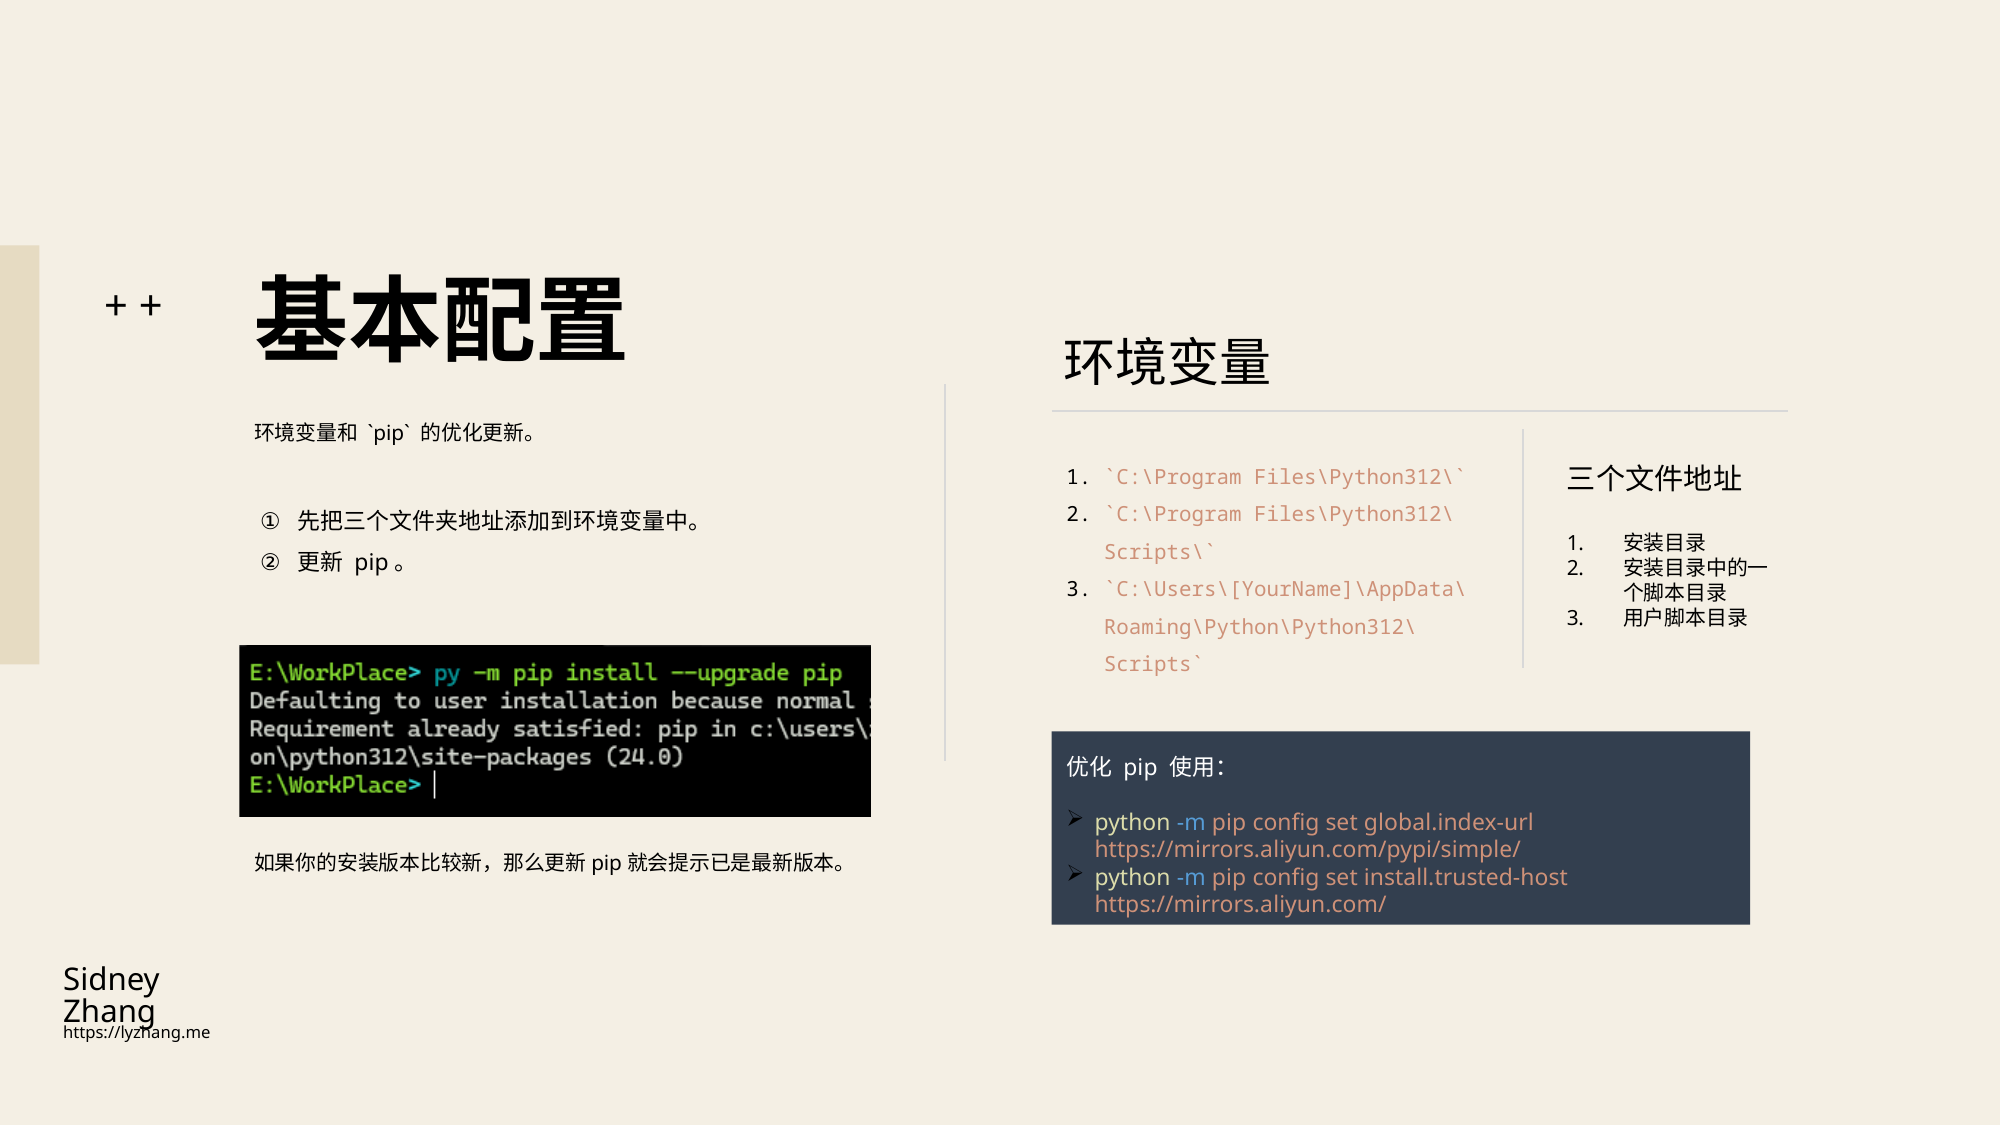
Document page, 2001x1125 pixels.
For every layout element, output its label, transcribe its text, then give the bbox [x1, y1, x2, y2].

text_box 环境变量 [1048, 321, 1300, 400]
text_box 环境变量和 `pip` 的优化更新。 [239, 400, 786, 453]
picture [239, 645, 872, 818]
text_box `C:\Program Files\Python312\` `C:\Program Files\Python312\Scripts\` `C:\Users\[YourName]\AppData\Roaming\Python\Python312\Scripts` [1051, 443, 1485, 684]
text_box [0, 0, 2000, 1125]
text_box 先把三个文件夹地址添加到环境变量中。 更新 pip。 [245, 485, 771, 583]
text_box 如果你的安装版本比较新，那么更新pip就会提示已是最新版本。 [239, 829, 871, 883]
text_box https://lyzhang.me [48, 1003, 345, 1049]
text_box 基本配置 [239, 253, 771, 381]
text_box Sidney Zhang [48, 958, 275, 1003]
text_box 三个文件地址 安装目录 安装目录中的一个脚本目录 用户脚本目录 [1551, 452, 1801, 638]
text_box + + [89, 279, 275, 337]
text_box [0, 245, 40, 665]
text_box 优化 pip 使用： python -m pip config set global.index-url https://mirrors.aliyun.com/pypi/simple/ python -m pip config set install.trusted-host https://mirrors.aliyun.com/ [1051, 731, 1751, 925]
